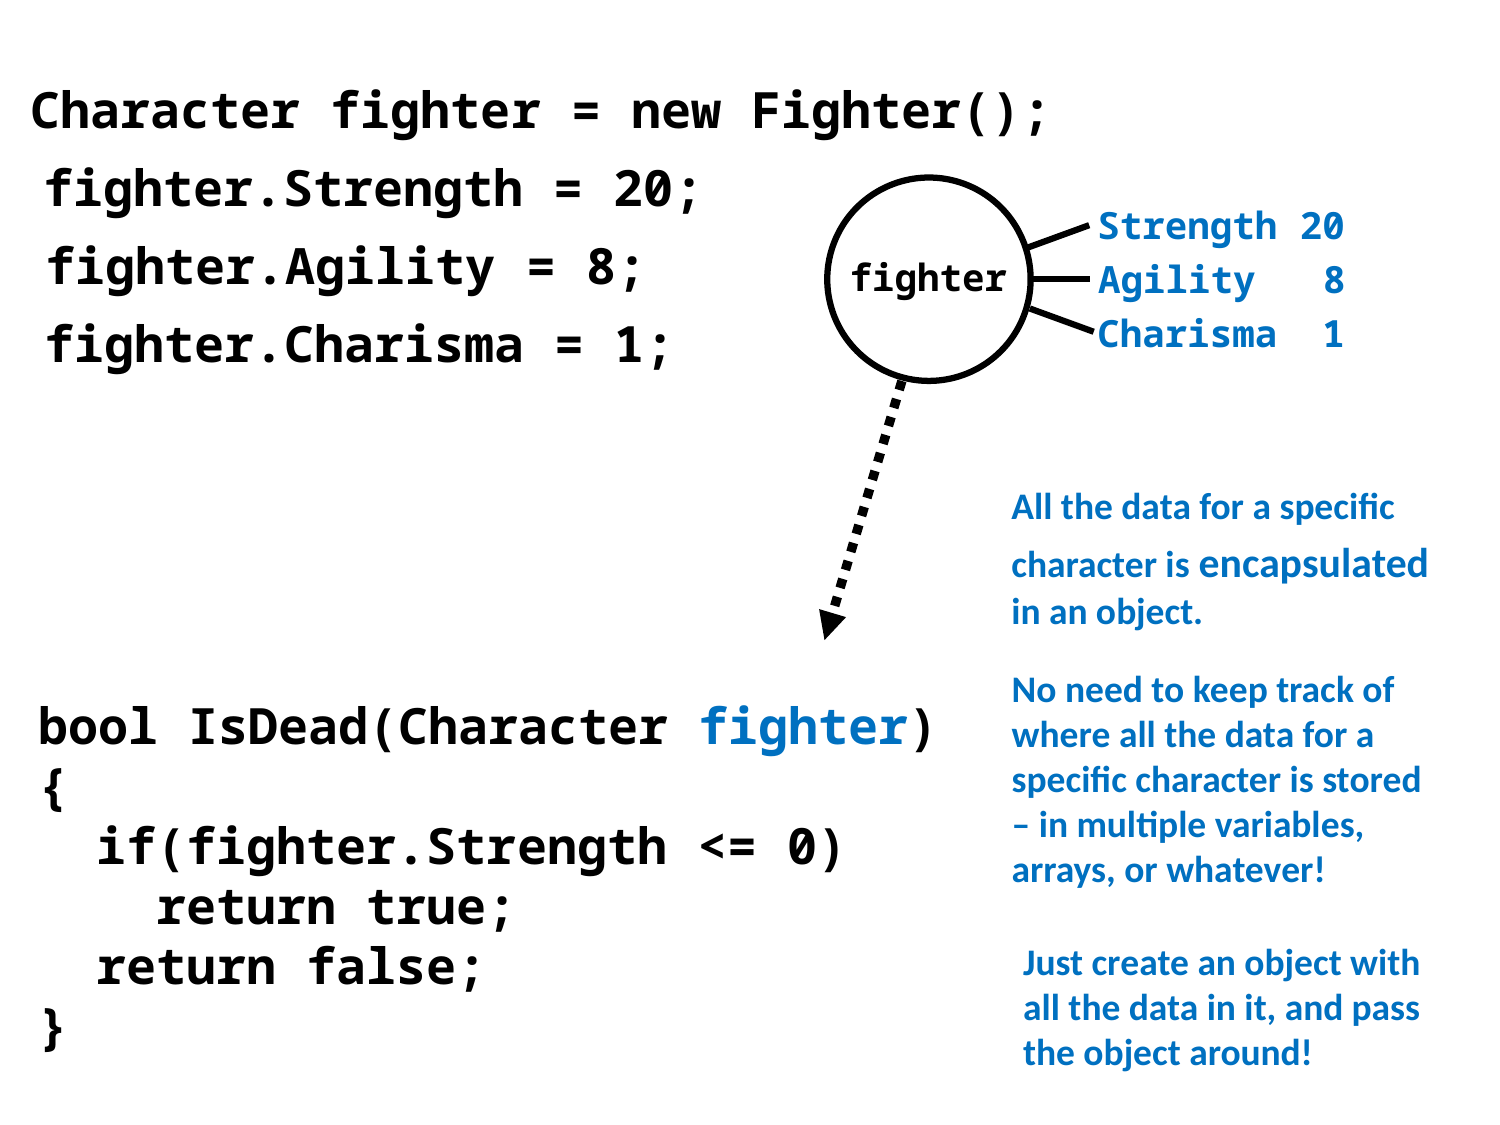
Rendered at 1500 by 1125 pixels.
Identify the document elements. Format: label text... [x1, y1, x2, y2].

text_box Character fighter = new Fighter(); [16, 70, 1066, 146]
text_box fighter.Charisma = 1; [29, 305, 690, 380]
text_box bool IsDead(Character fighter) { if(fighter.Strength <= 0) return true; return false; } [23, 687, 954, 1063]
text_box No need to keep track of where all the data for a specific character is stored – in multiple variables, arrays, or whatever! [996, 657, 1445, 898]
text_box All the data for a specific character is encapsulated in an object. [996, 474, 1461, 640]
text_box fighter.Agility = 8; [31, 227, 661, 302]
text_box Just create an object with all the data in it, and pass the object around! [1008, 930, 1445, 1081]
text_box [824, 380, 902, 641]
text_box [827, 177, 1354, 381]
text_box fighter.Strength = 20; [28, 148, 719, 224]
